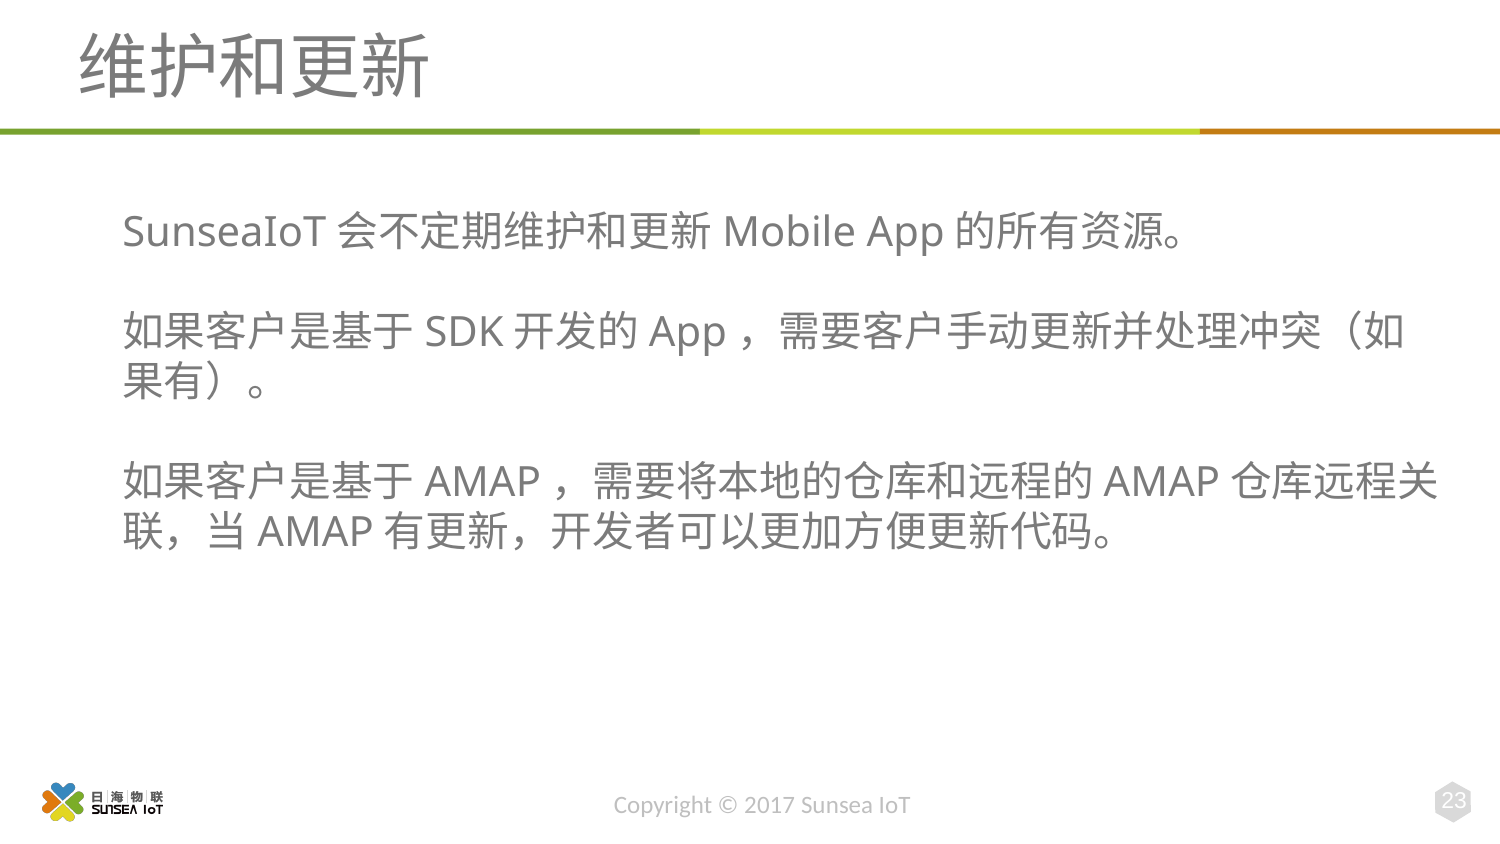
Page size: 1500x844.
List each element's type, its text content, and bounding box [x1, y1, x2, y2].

slide_number Copyright © 2017 Sunsea IoT [512, 781, 1013, 827]
picture [0, 728, 242, 844]
slide_number 23 [1422, 776, 1487, 822]
text_box SunseaIoT会不定期维护和更新Mobile App的所有资源。 如果客户是基于SDK开发的App，需要客户手动更新并处理冲突（如果有）。 如果客户是基于AMAP，需要将本地的仓库和远程的AMAP仓库远程关联，当AMAP有更新，开发者可以更加方便更新代码。 [107, 197, 1455, 563]
title 维护和更新 [62, 0, 1475, 136]
